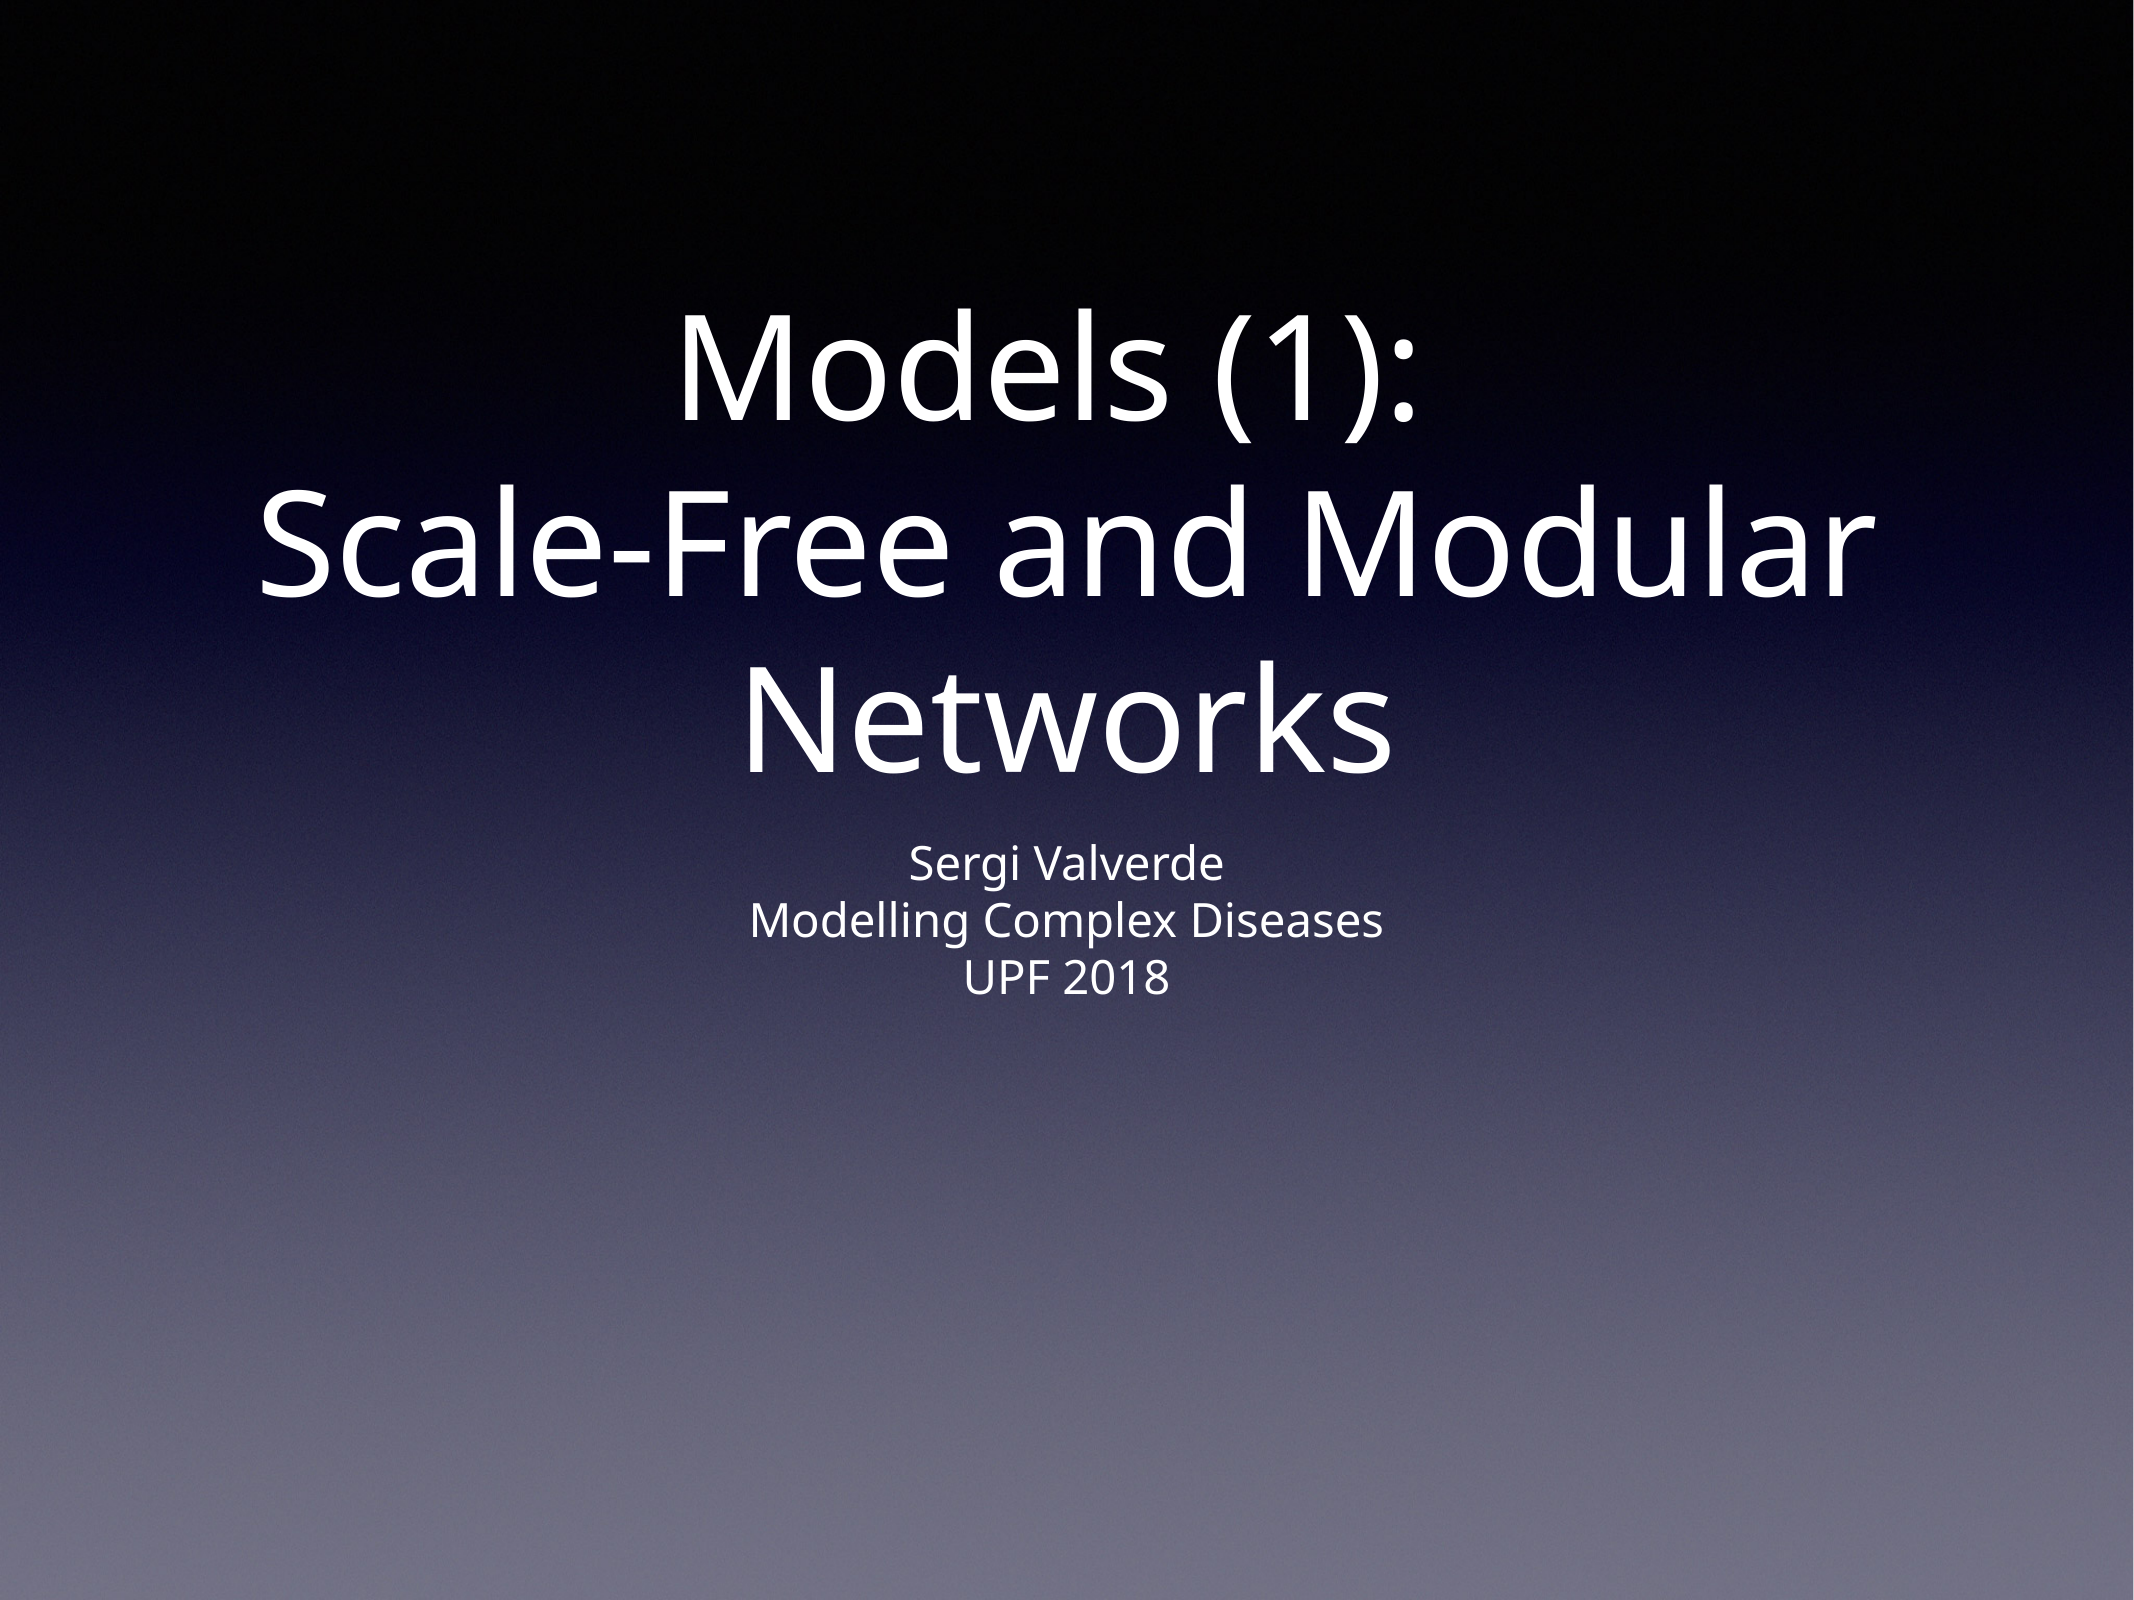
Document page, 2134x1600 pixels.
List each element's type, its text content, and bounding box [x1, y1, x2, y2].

subtitle Sergi Valverde Modelling Complex Diseases UPF 2018 [207, 824, 1926, 1011]
picture [0, 0, 2134, 1600]
title Models (1): Scale-Free and Modular Networks [207, 268, 1926, 811]
